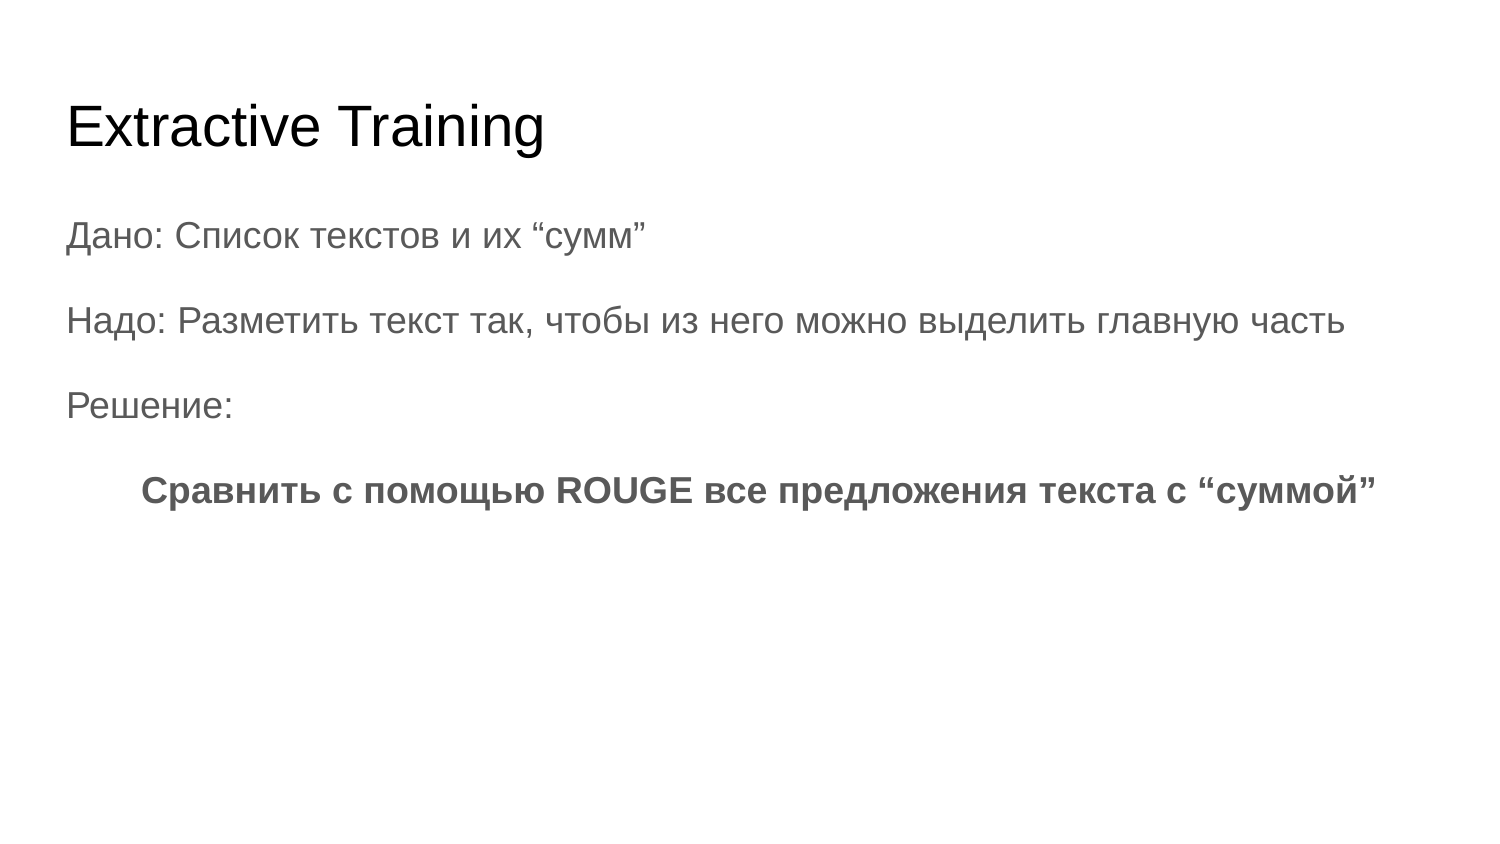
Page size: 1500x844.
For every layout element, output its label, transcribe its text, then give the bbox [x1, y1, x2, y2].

title Extractive Training [51, 72, 1449, 167]
list Дано: Список текстов и их “сумм” Надо: Разметить текст так, чтобы из него можно выделить главную часть Решение: Сравнить с помощью ROUGE все предложения текста с “суммой” [51, 189, 1449, 750]
